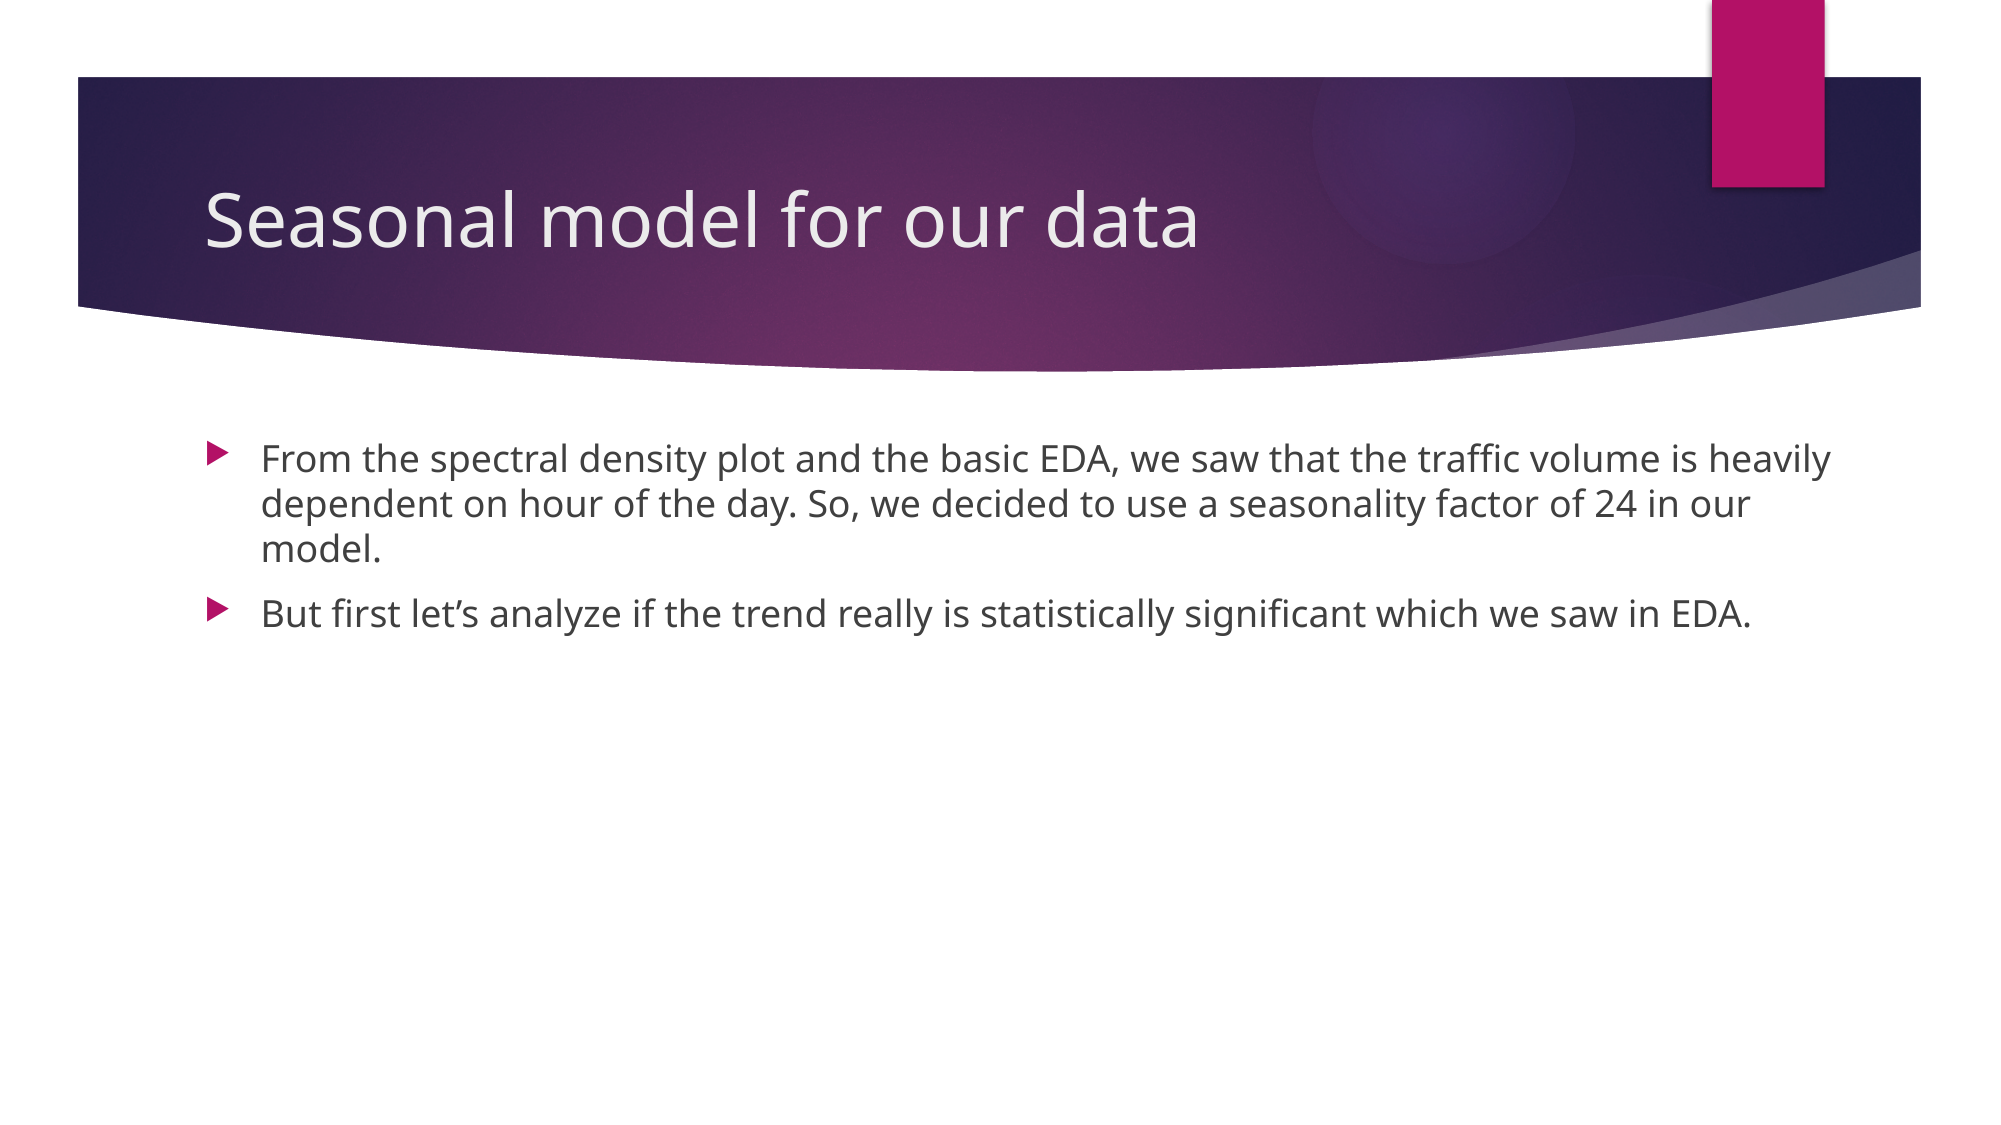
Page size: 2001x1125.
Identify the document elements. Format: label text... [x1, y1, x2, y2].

list From the spectral density plot and the basic EDA, we saw that the traffic volume is heavily dependent on hour of the day. So, we decided to use a seasonality factor of 24 in our model. But first let’s analyze if the trend really is statistically significant which we saw in EDA. [189, 427, 1872, 988]
title Seasonal model for our data [189, 159, 1627, 276]
